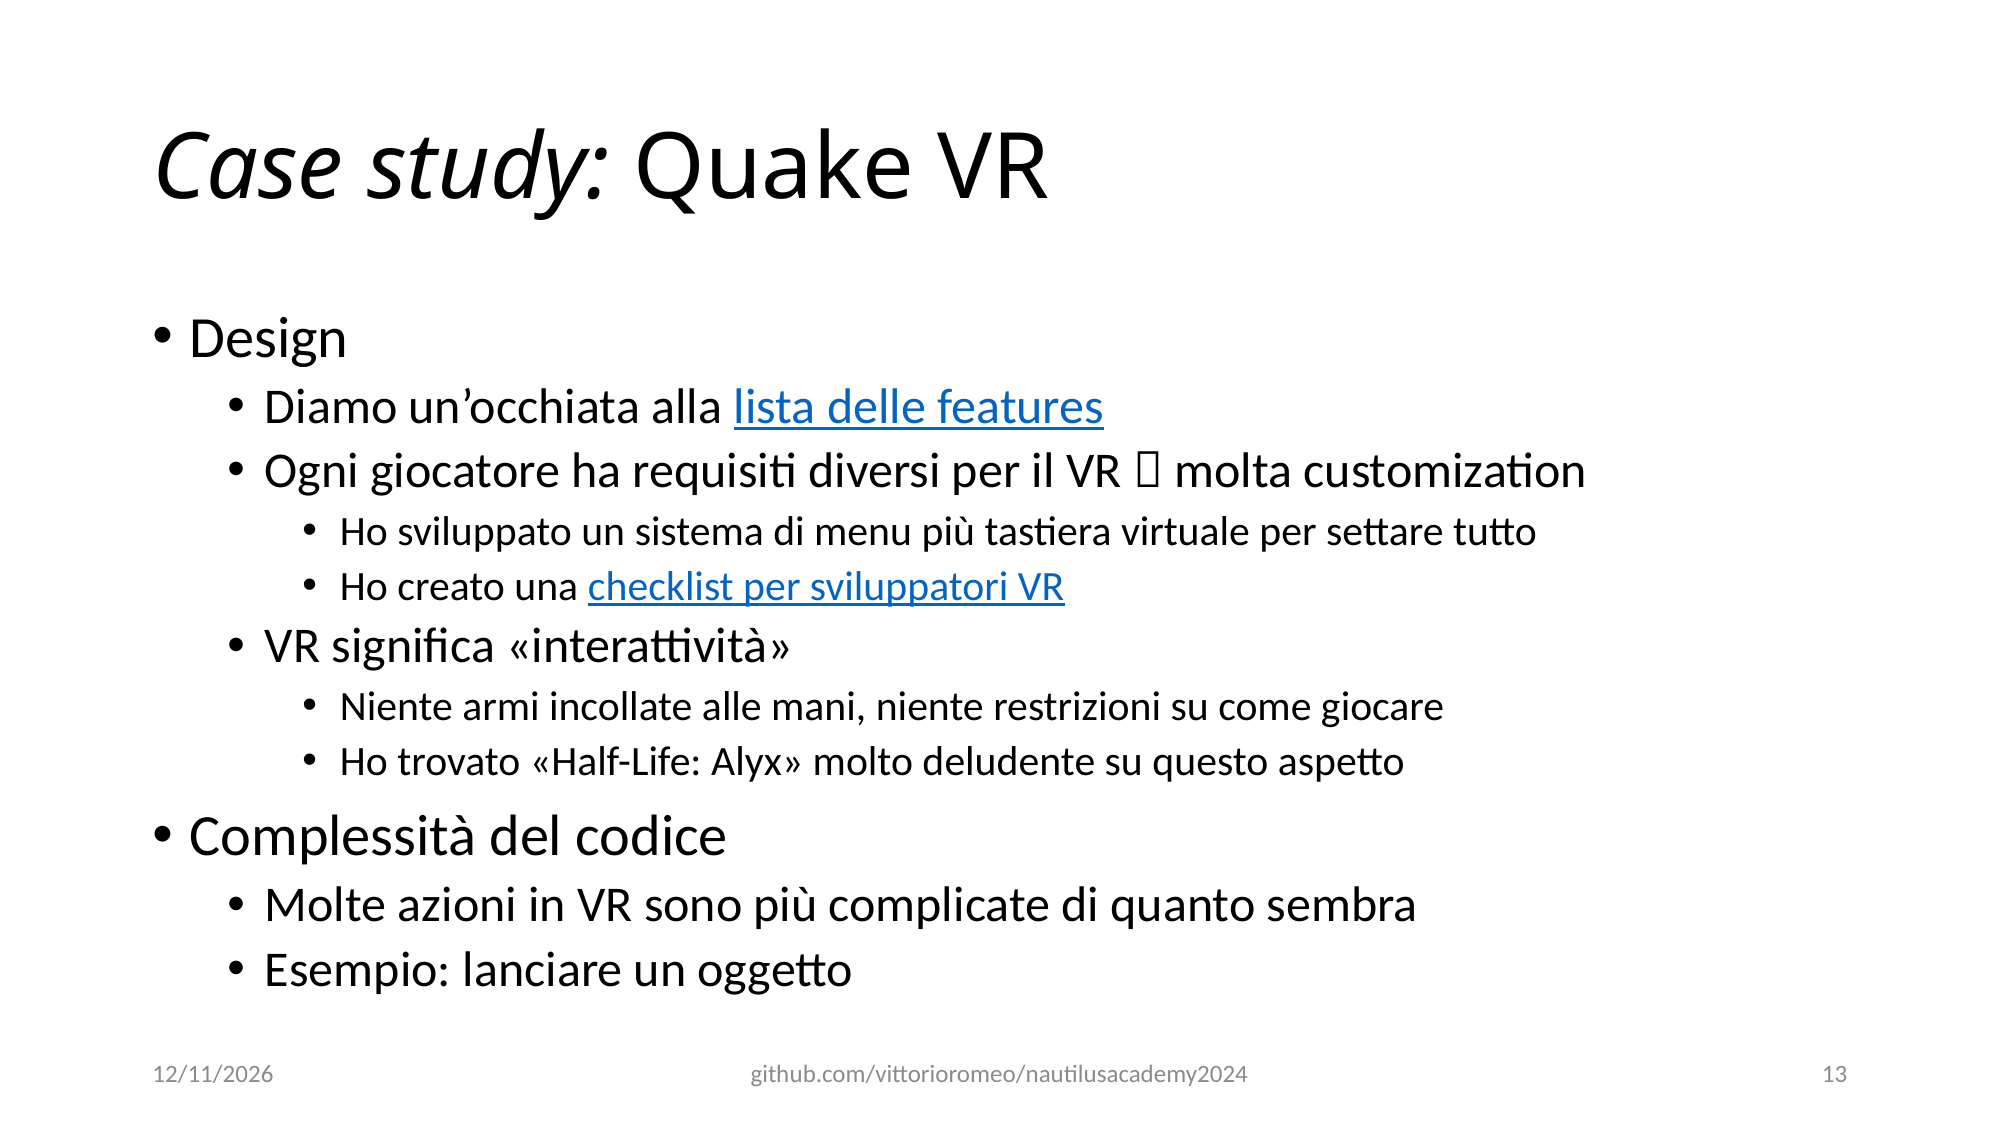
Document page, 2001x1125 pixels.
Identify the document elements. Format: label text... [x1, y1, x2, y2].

slide_number 13 [1412, 1042, 1863, 1103]
list Design Diamo un’occhiata alla lista delle features Ogni giocatore ha requisiti diversi per il VR  molta customization Ho sviluppato un sistema di menu più tastiera virtuale per settare tutto Ho creato una checklist per sviluppatori VR VR significa «interattività» Niente armi incollate alle mani, niente restrizioni su come giocare Ho trovato «Half-Life: Alyx» molto deludente su questo aspetto Complessità del codice Molte azioni in VR sono più complicate di quanto sembra Esempio: lanciare un oggetto [137, 299, 1863, 1014]
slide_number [137, 1042, 588, 1103]
footer github.com/vittorioromeo/nautilusacademy2024 [662, 1042, 1338, 1103]
title Case study: Quake VR [137, 59, 1863, 278]
